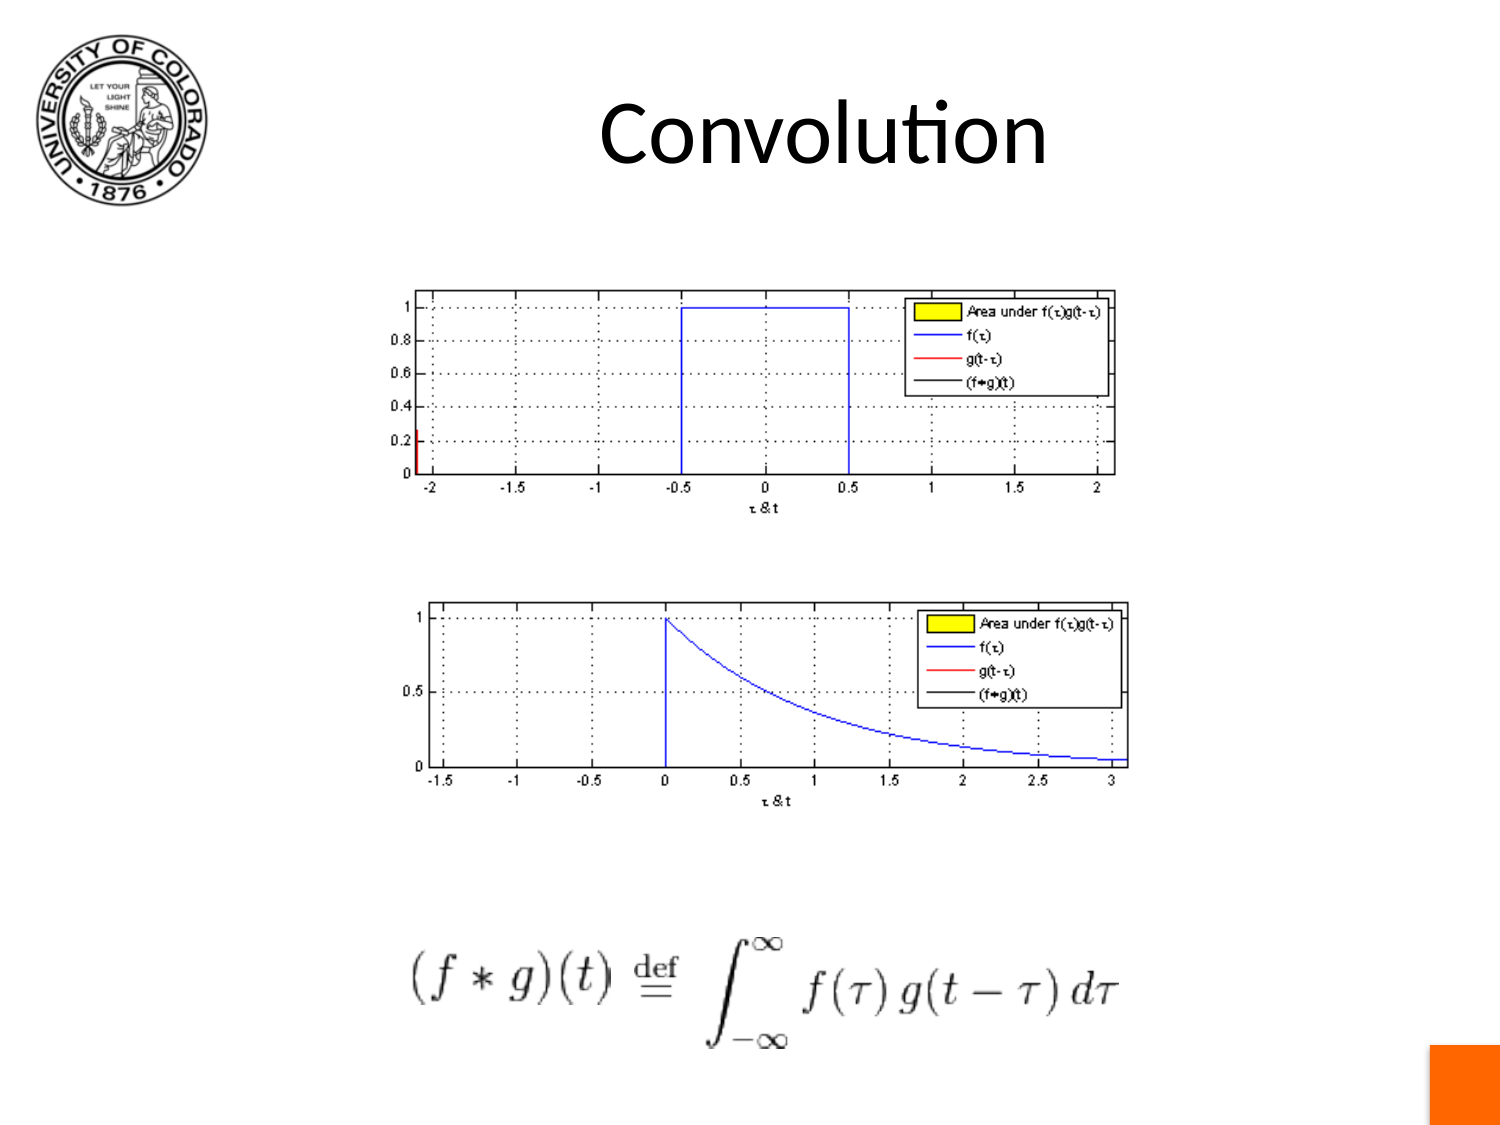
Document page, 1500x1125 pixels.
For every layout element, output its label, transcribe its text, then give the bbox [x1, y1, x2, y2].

picture [399, 599, 1132, 812]
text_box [411, 937, 1119, 1049]
picture [33, 33, 211, 209]
picture [387, 287, 1120, 518]
title Convolution [225, 33, 1425, 221]
